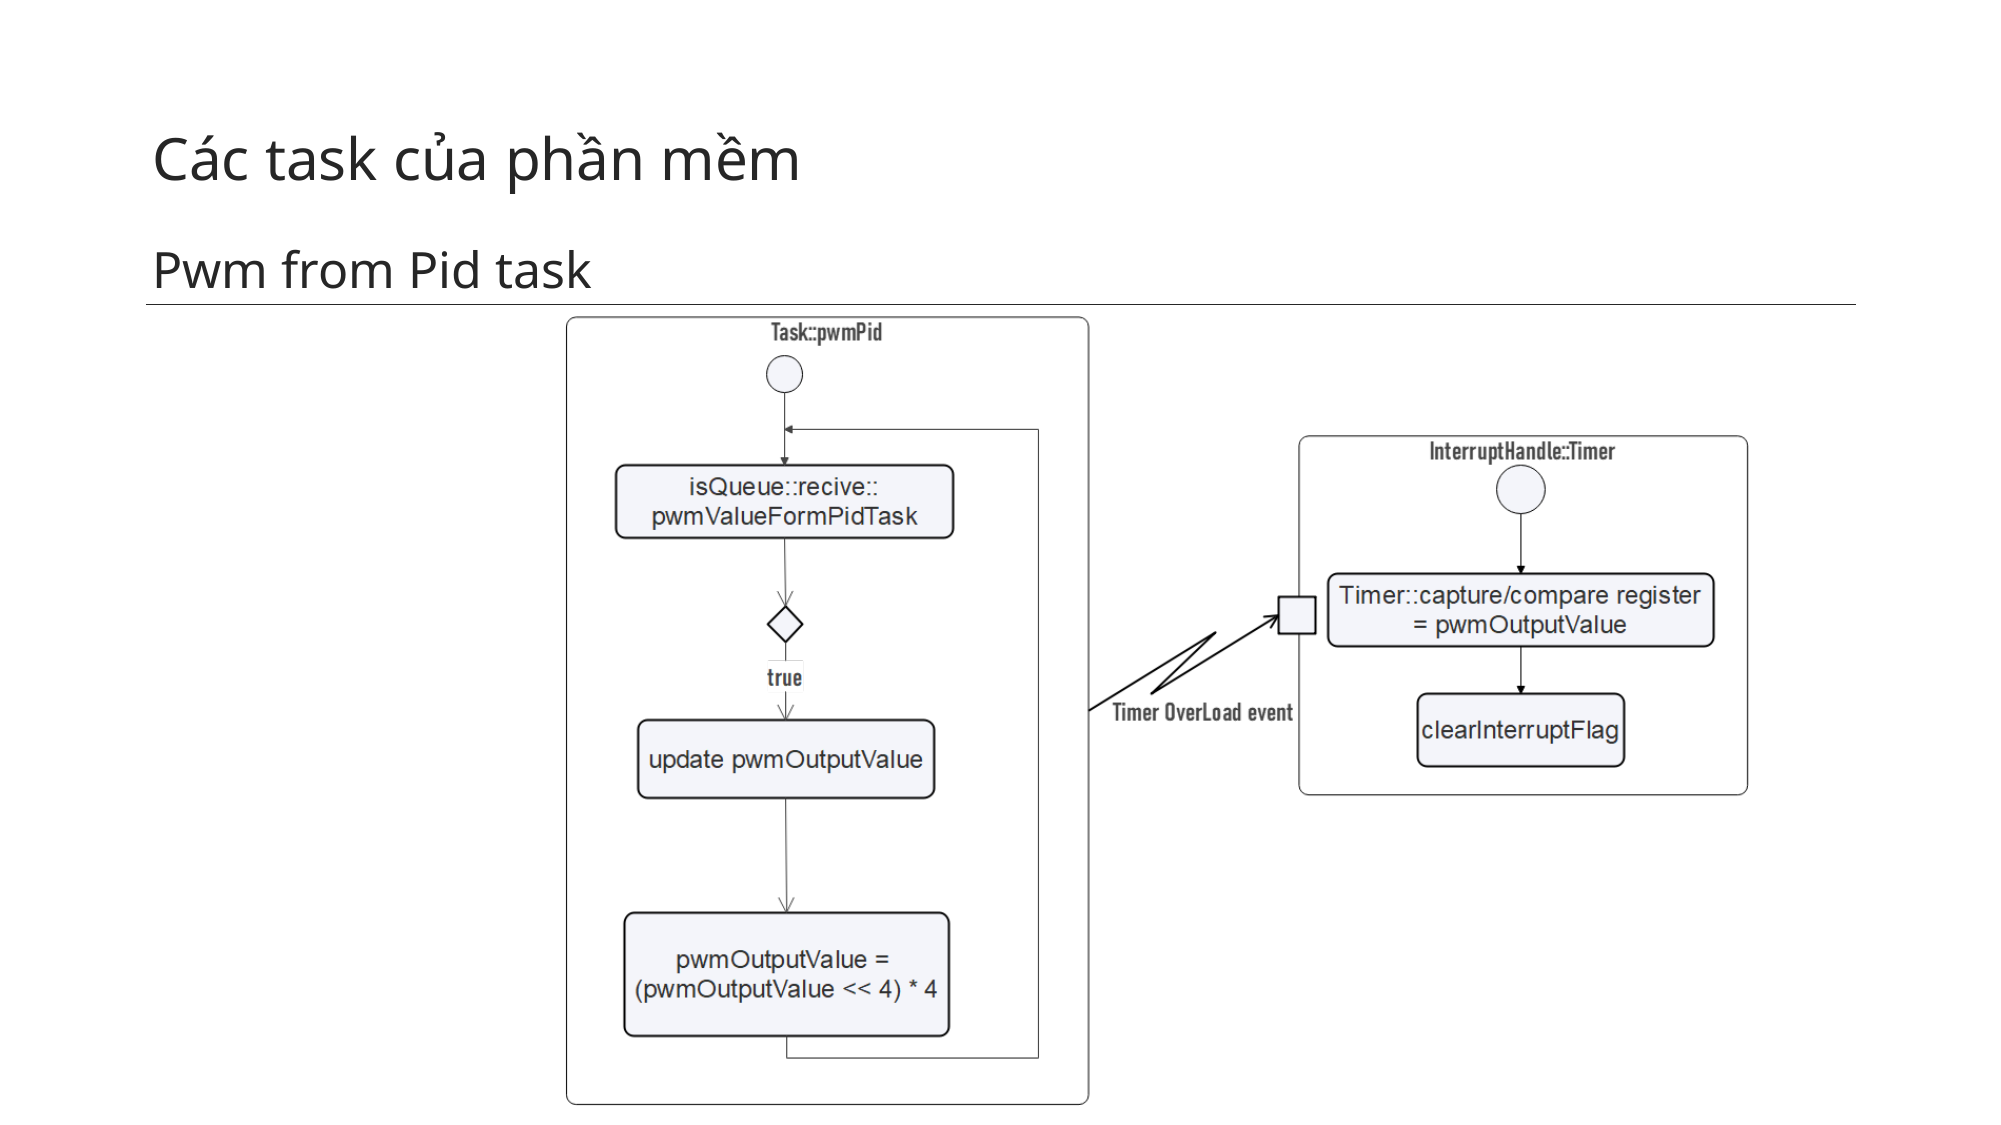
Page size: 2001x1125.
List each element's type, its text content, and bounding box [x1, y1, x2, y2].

title Các task của phần mềm [137, 104, 1863, 219]
list Pwm from Pid task [137, 237, 1863, 313]
picture [565, 312, 1749, 1106]
